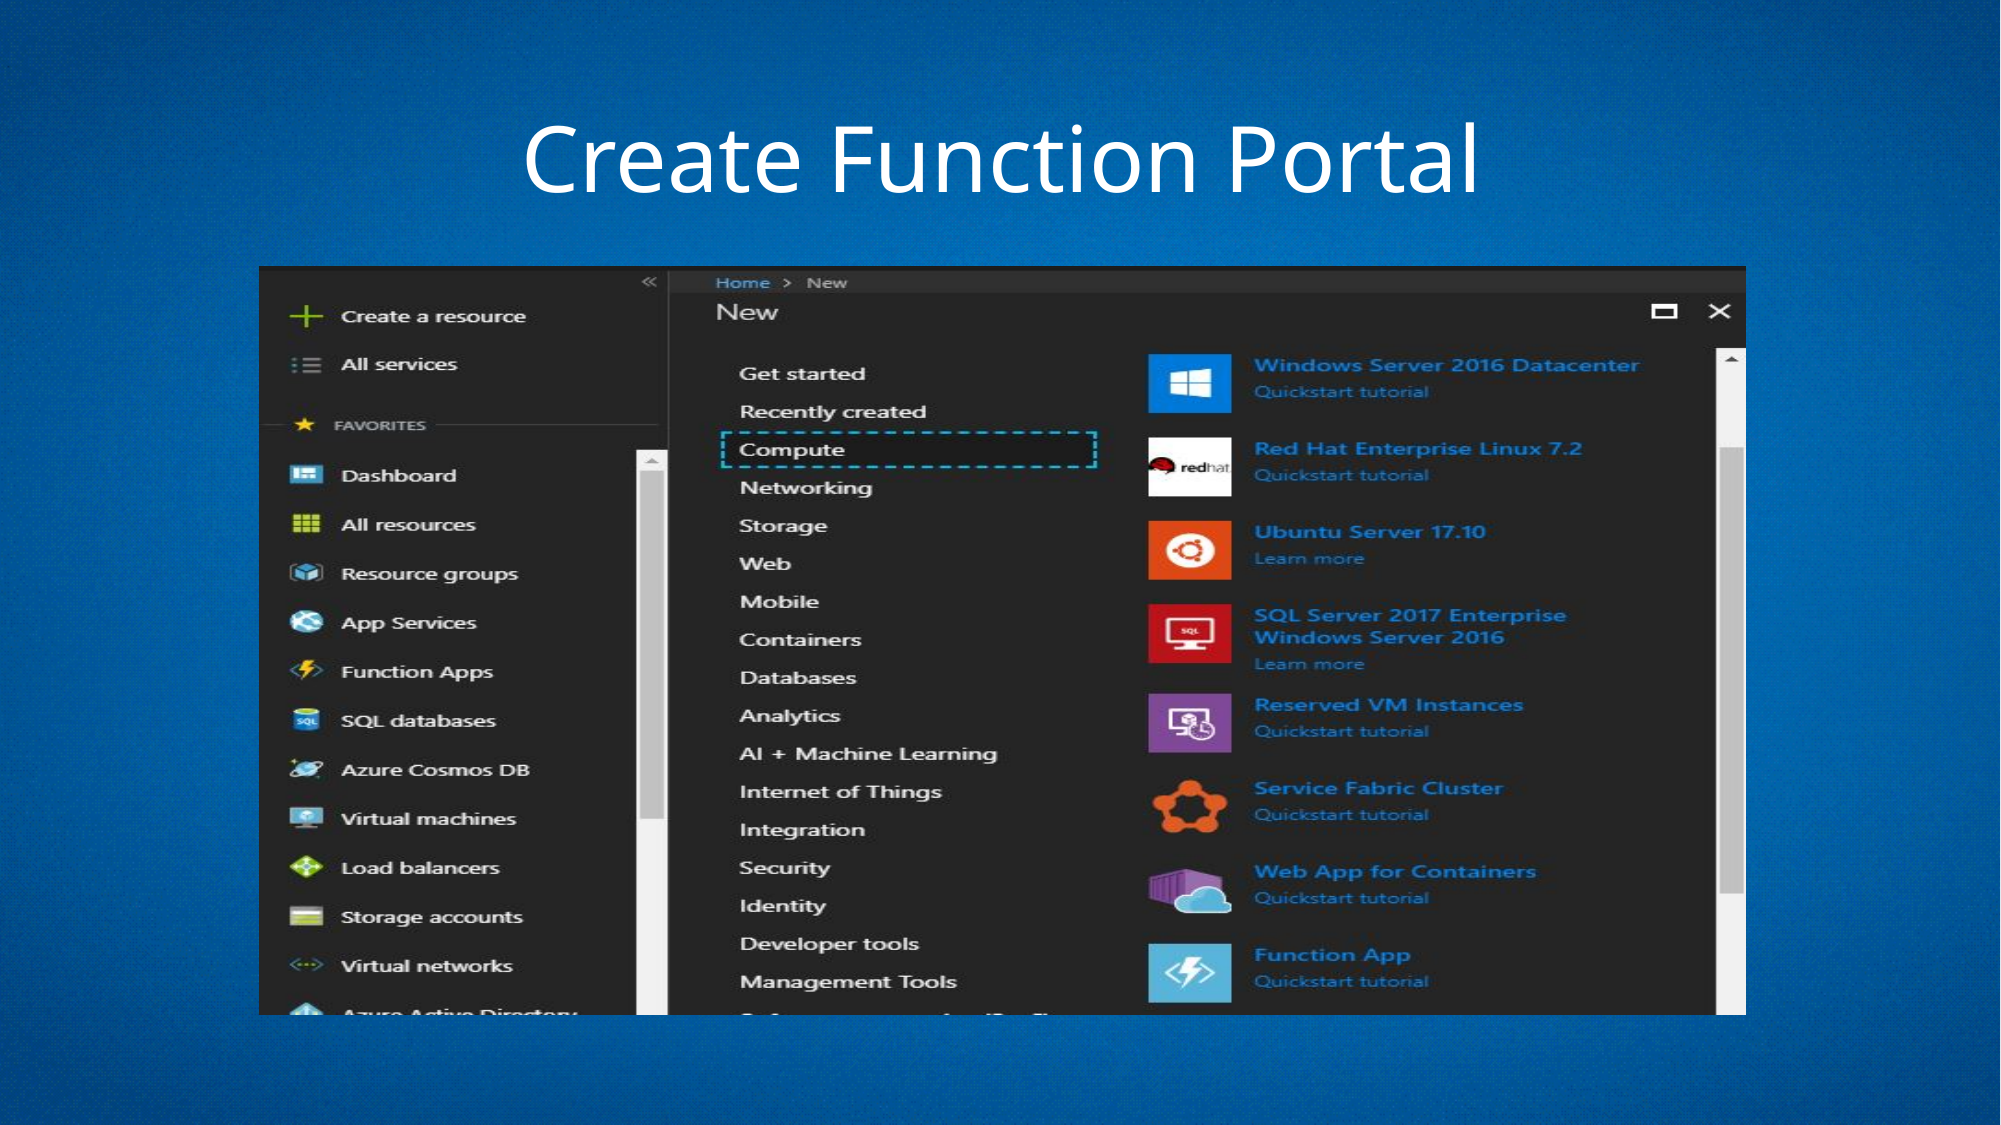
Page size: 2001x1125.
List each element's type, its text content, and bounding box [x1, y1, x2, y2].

picture [0, 0, 2001, 1125]
text_box Create Function Portal [192, 93, 1812, 219]
